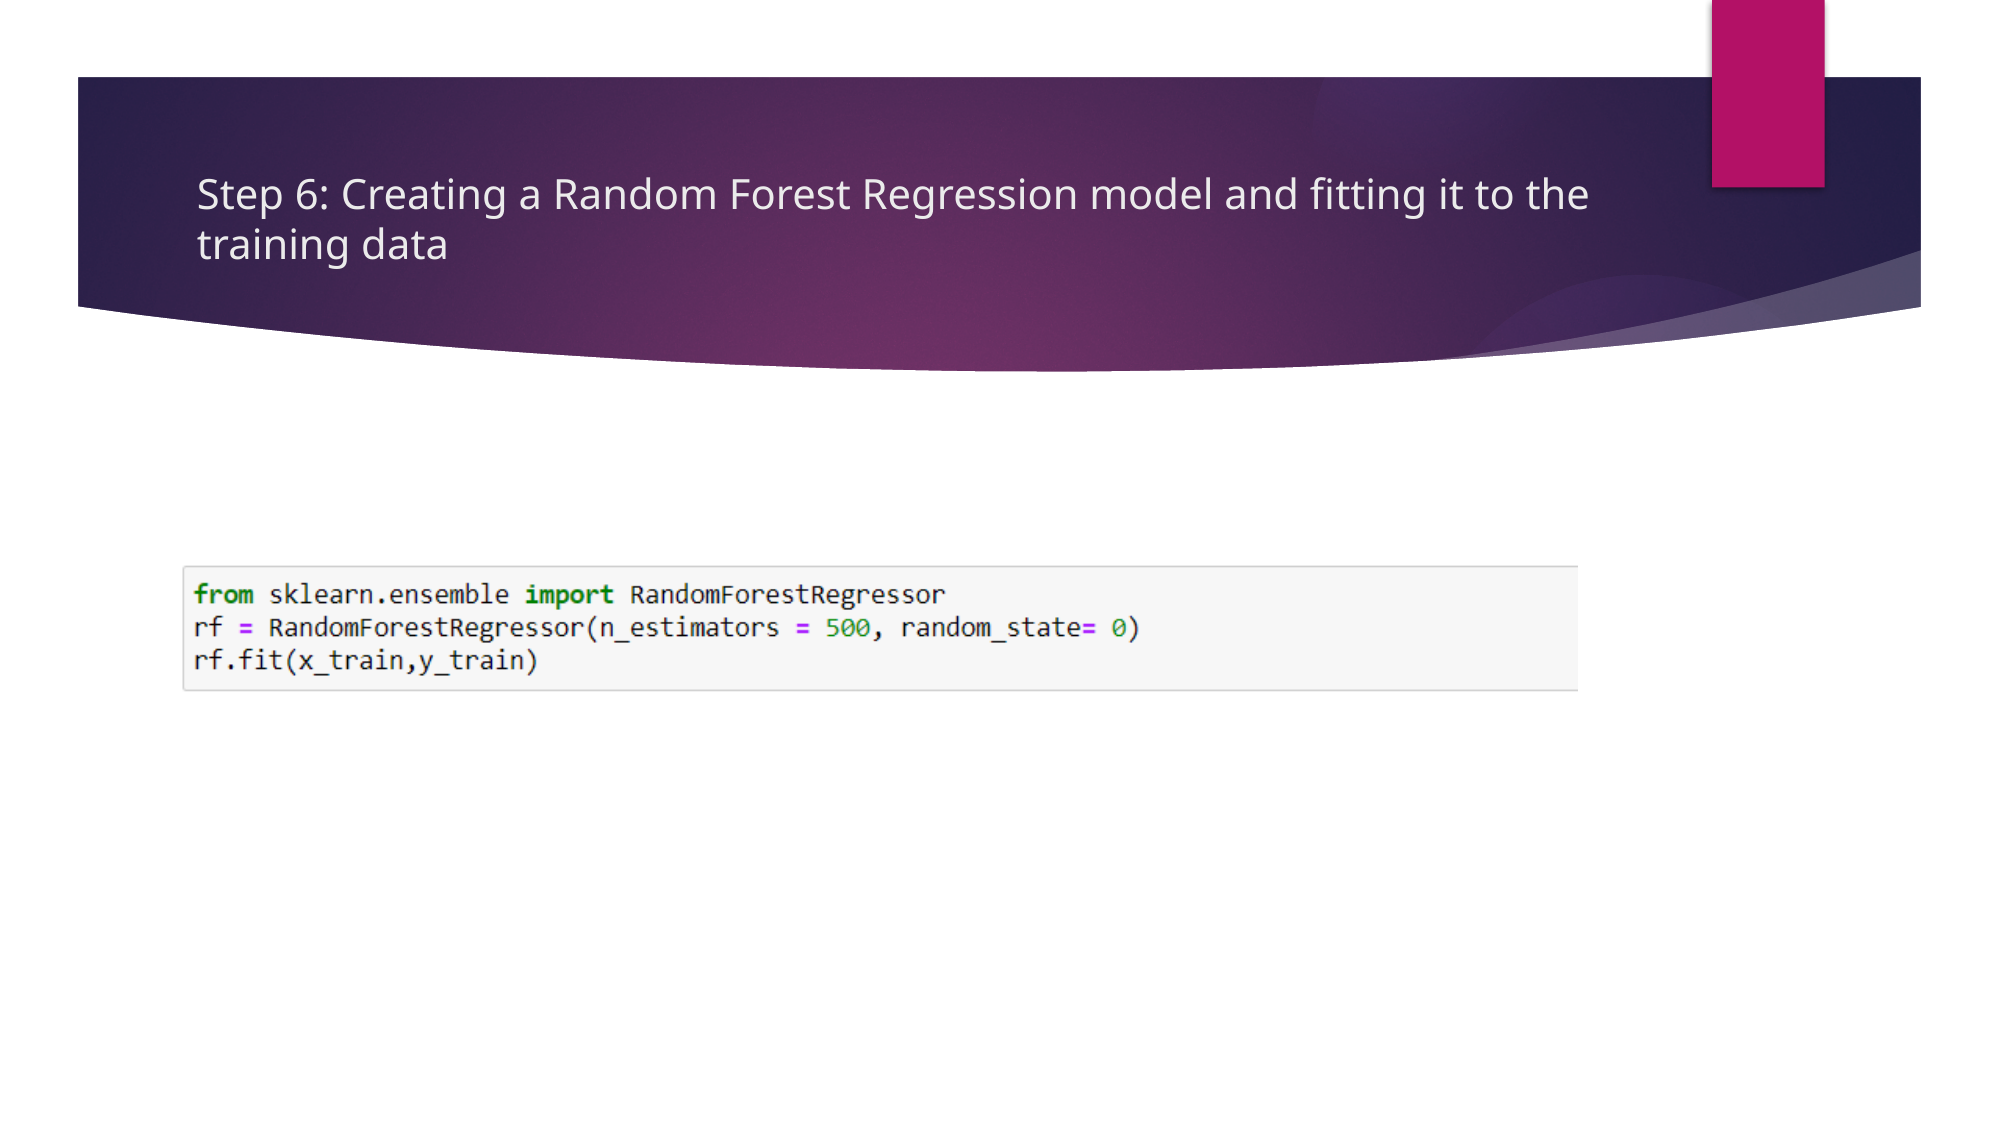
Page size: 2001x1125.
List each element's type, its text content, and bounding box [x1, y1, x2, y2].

picture [79, 78, 1920, 371]
title Step 6: Creating a Random Forest Regression model and fitting it to the training data [188, 159, 1628, 277]
picture [175, 555, 1578, 705]
